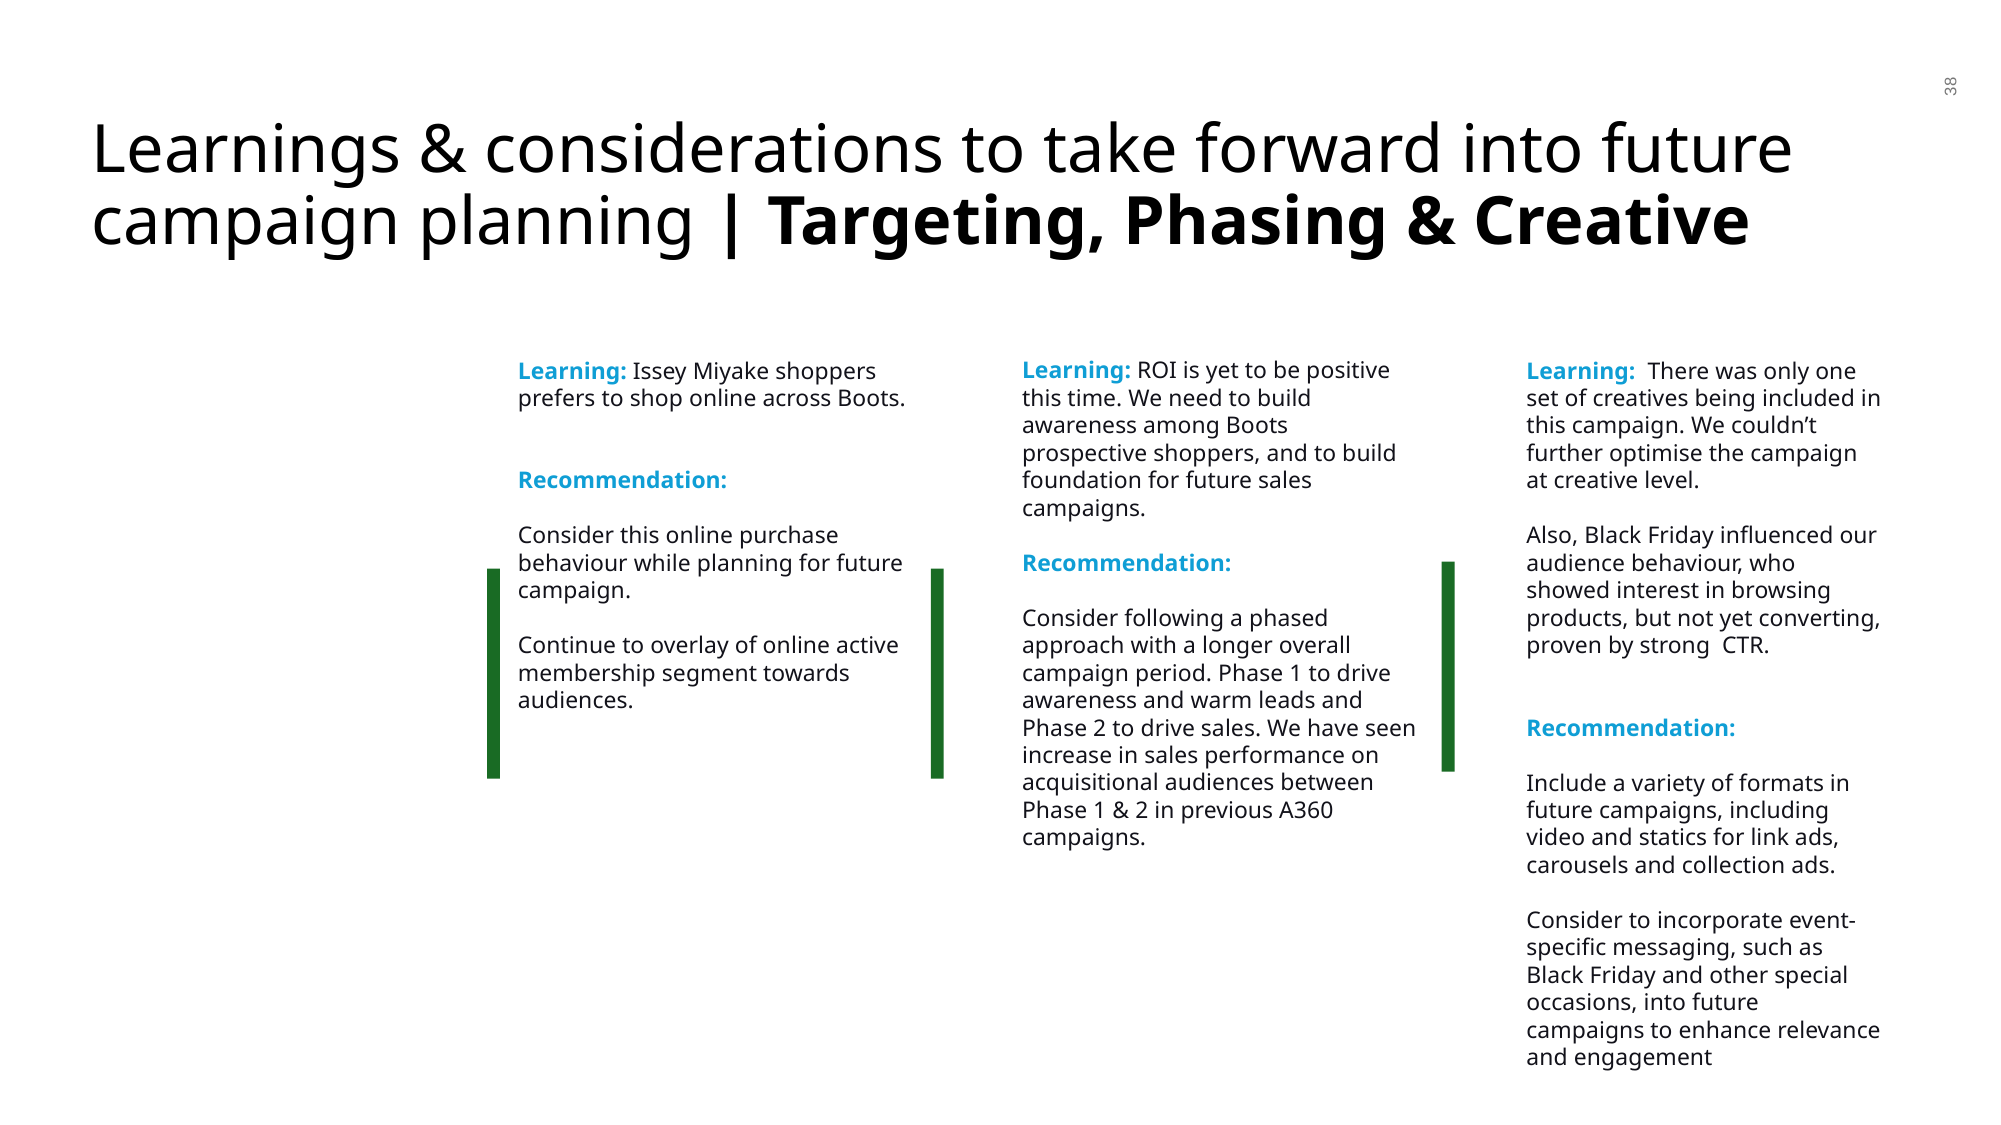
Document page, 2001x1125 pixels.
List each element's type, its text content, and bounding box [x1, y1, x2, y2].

title Learnings & considerations to take forward into future campaign planning | Targeting, Phasing & Creative [91, 114, 1900, 303]
slide_number 38 [1623, 77, 2000, 152]
text_box [487, 568, 500, 779]
text_box [1441, 561, 1455, 772]
text_box Learning: There was only one set of creatives being included in this campaign. We couldn’t further optimise the campaign at creative level. Also, Black Friday influenced our audience behaviour, who showed interest in browsing products, but not yet converting, proven by strong CTR. Recommendation: Include a variety of formats in future campaigns, including video and statics for link ads, carousels and collection ads. Consider to incorporate event-specific messaging, such as Black Friday and other special occasions, into future campaigns to enhance relevance and engagement [1511, 341, 1899, 1024]
text_box Learning: ROI is yet to be positive this time. We need to build awareness among Boots prospective shoppers, and to build foundation for future sales campaigns. Recommendation: Consider following a phased approach with a longer overall campaign period. Phase 1 to drive awareness and warm leads and Phase 2 to drive sales. We have seen increase in sales performance on acquisitional audiences between Phase 1 & 2 in previous A360 campaigns. [1007, 341, 1432, 953]
text_box Learning: Issey Miyake shoppers prefers to shop online across Boots. Recommendation: Consider this online purchase behaviour while planning for future campaign. Continue to overlay of online active membership segment towards audiences. [502, 341, 928, 1078]
text_box [930, 568, 944, 779]
